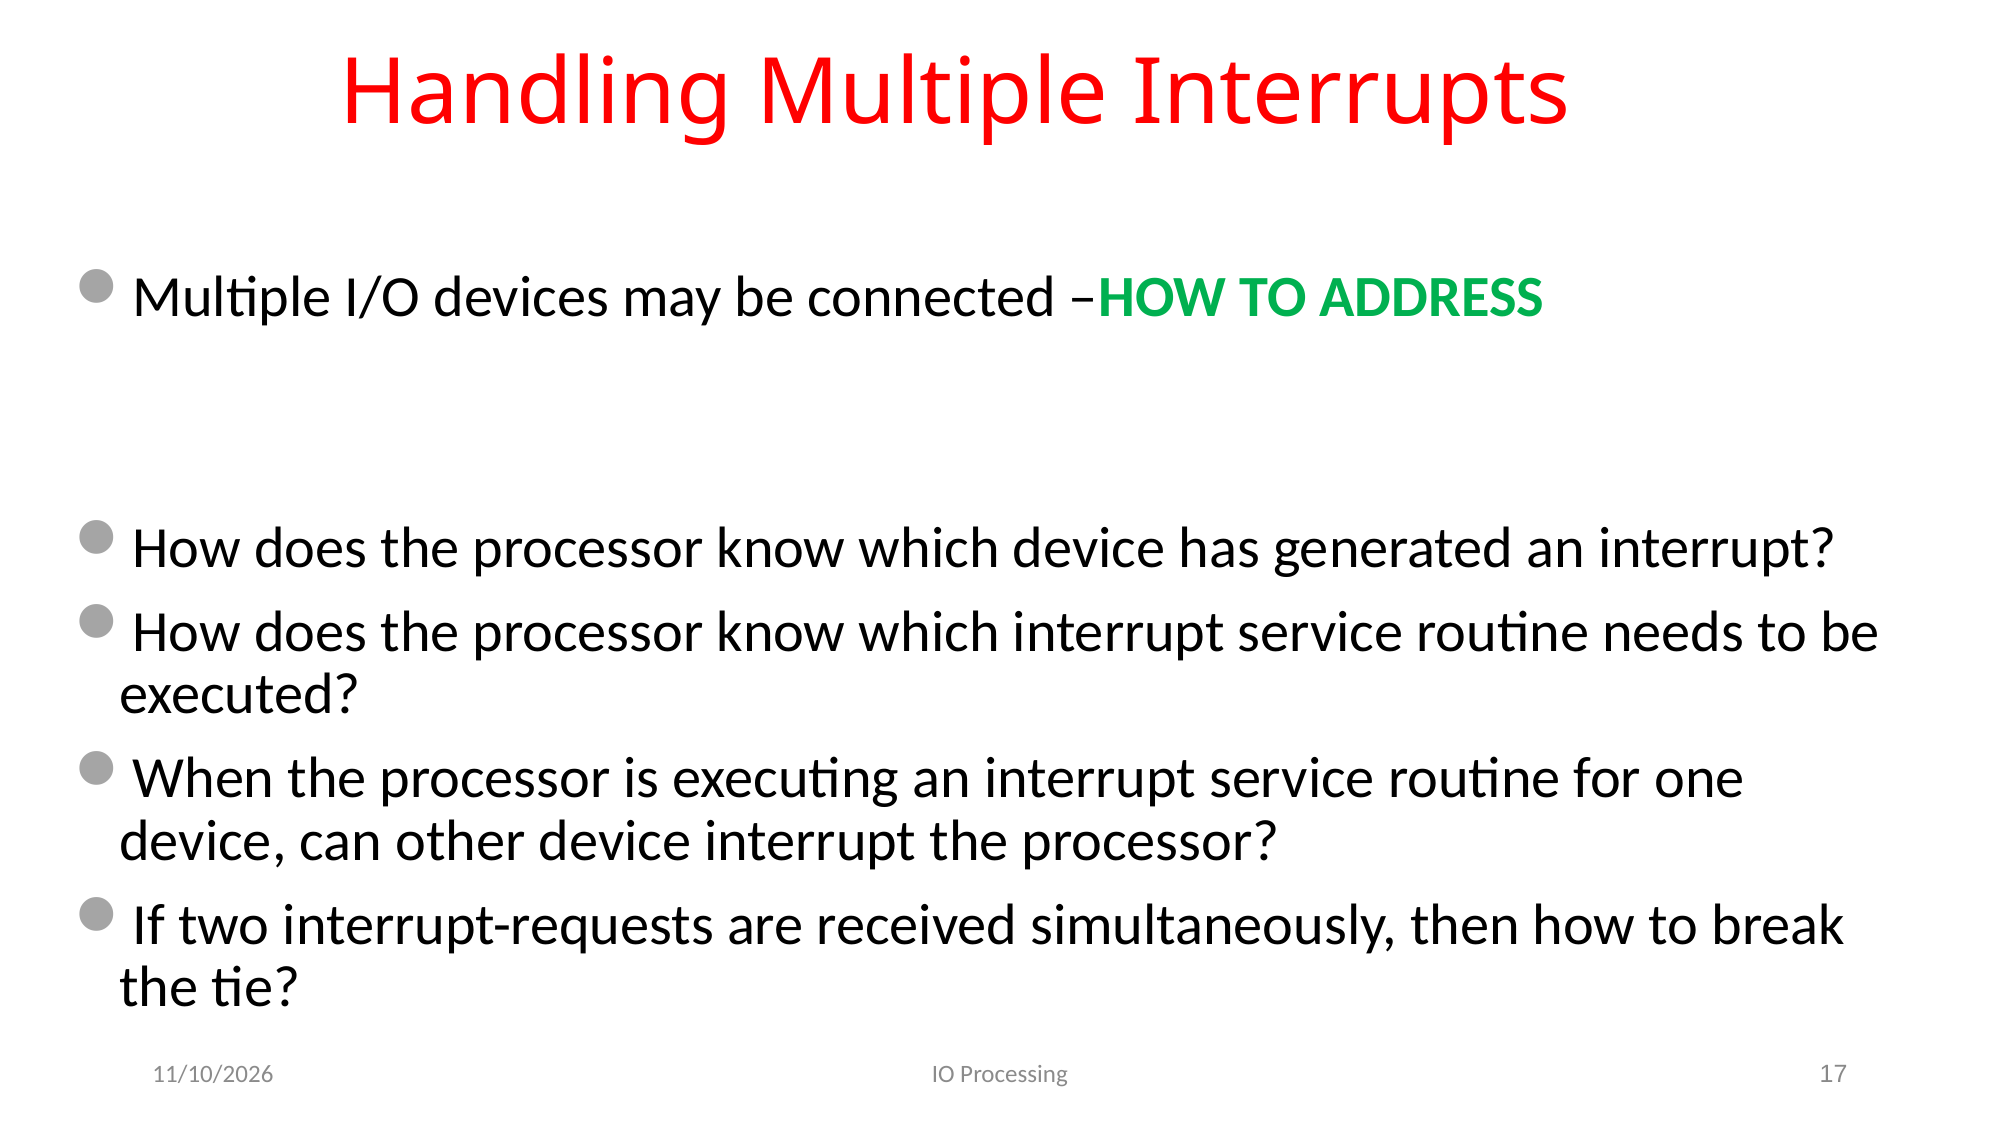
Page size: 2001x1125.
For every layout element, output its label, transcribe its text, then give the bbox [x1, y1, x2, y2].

title Handling Multiple Interrupts [324, 0, 1675, 188]
footer IO Processing [662, 1042, 1338, 1103]
slide_number 17 [1412, 1042, 1863, 1103]
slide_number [137, 1042, 588, 1103]
list Multiple I/O devices may be connected –HOW TO ADDRESS How does the processor know which device has generated an interrupt? How does the processor know which interrupt service routine needs to be executed? When the processor is executing an interrupt service routine for one device, can other device interrupt the processor? If two interrupt-requests are received simultaneously, then how to break the tie? [59, 258, 1935, 1063]
